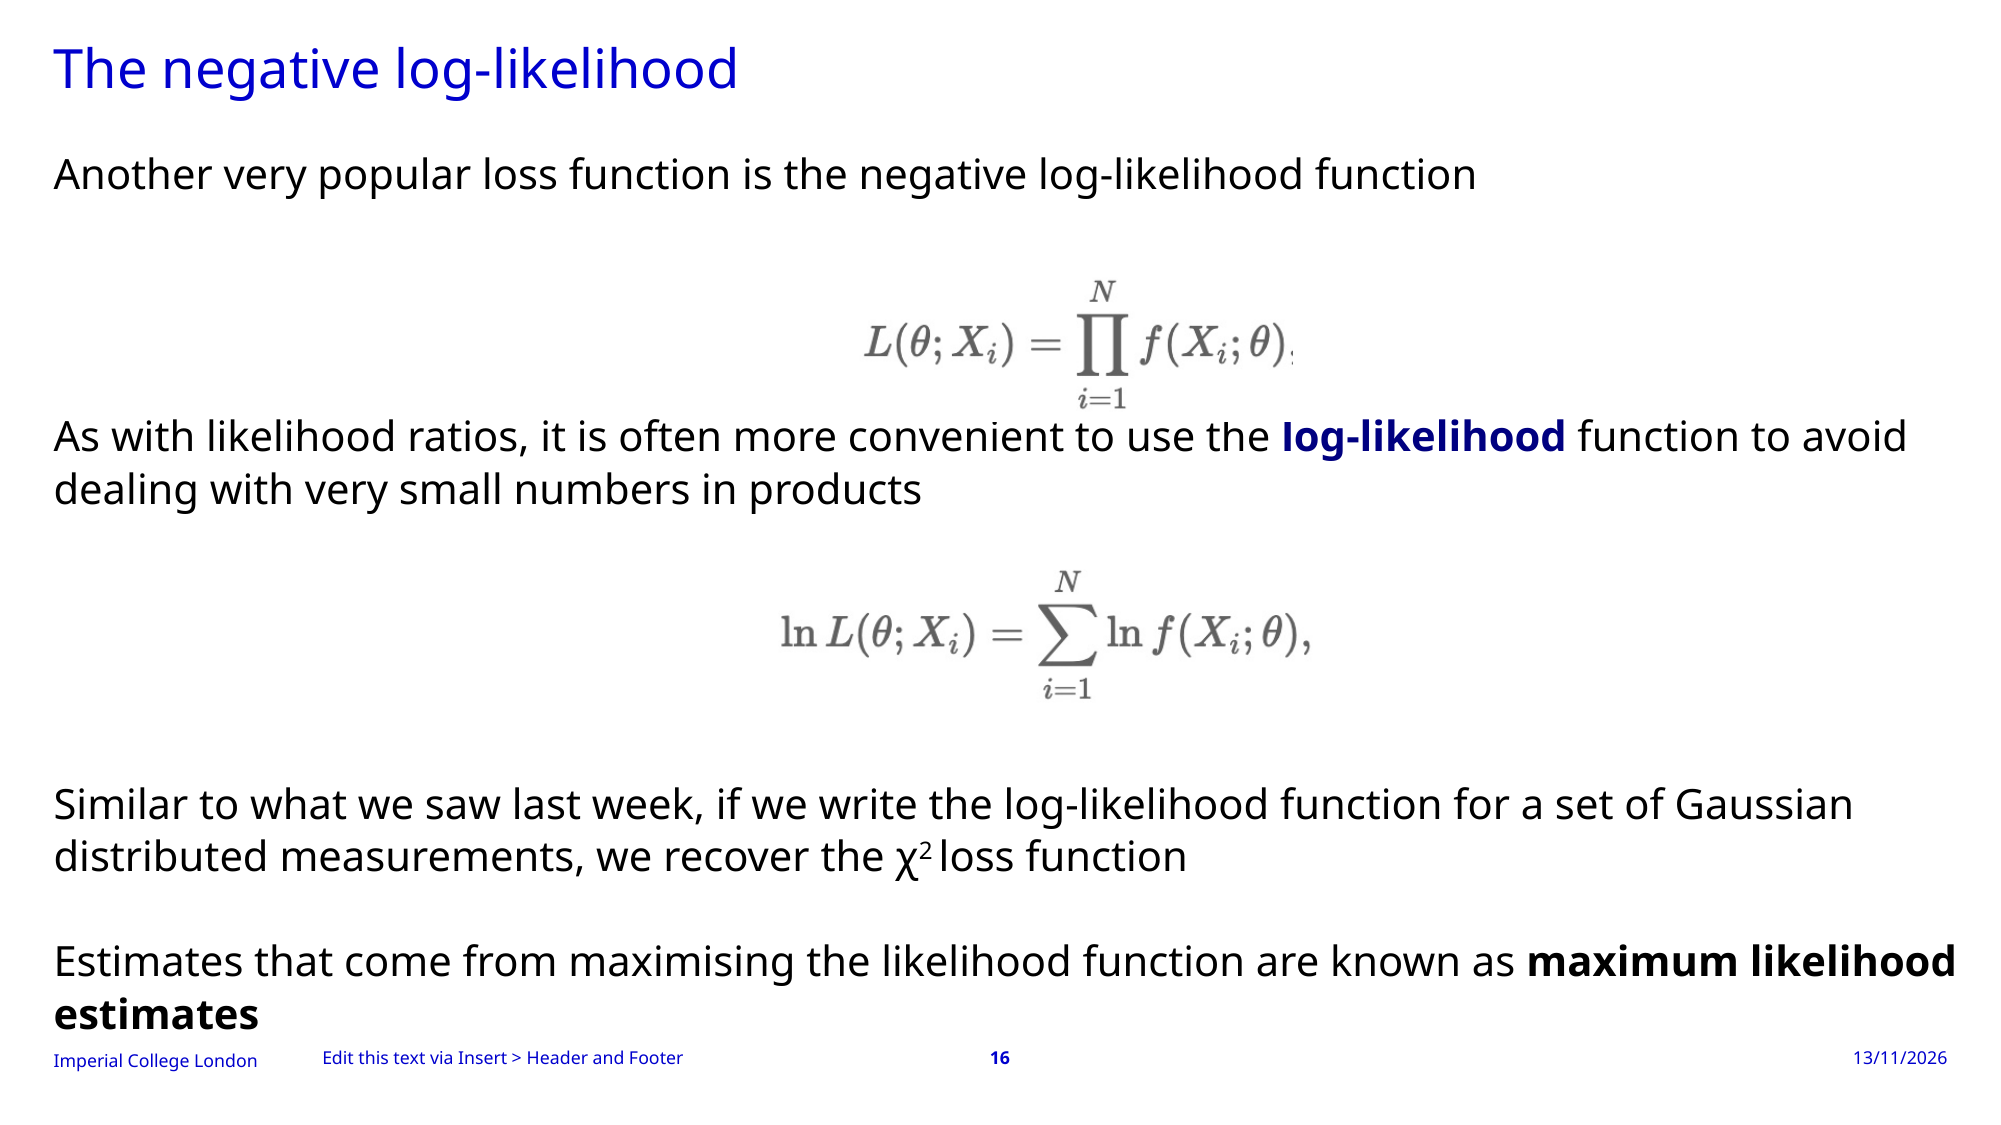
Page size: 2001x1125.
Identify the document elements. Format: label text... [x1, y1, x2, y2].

list Another very popular loss function is the negative log-likelihood function As with likelihood ratios, it is often more convenient to use the log-likelihood function to avoid dealing with very small numbers in products Similar to what we saw last week, if we write the log-likelihood function for a set of Gaussian distributed measurements, we recover the χ2 loss function Estimates that come from maximising the likelihood function are known as maximum likelihood estimates [53, 145, 1970, 944]
footer Edit this text via Insert > Header and Footer [322, 1048, 884, 1072]
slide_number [1745, 1048, 1948, 1072]
title The negative log-likelihood [53, 41, 1947, 104]
picture [678, 544, 1492, 753]
picture [759, 236, 1293, 422]
slide_number 16 [973, 1048, 1027, 1072]
